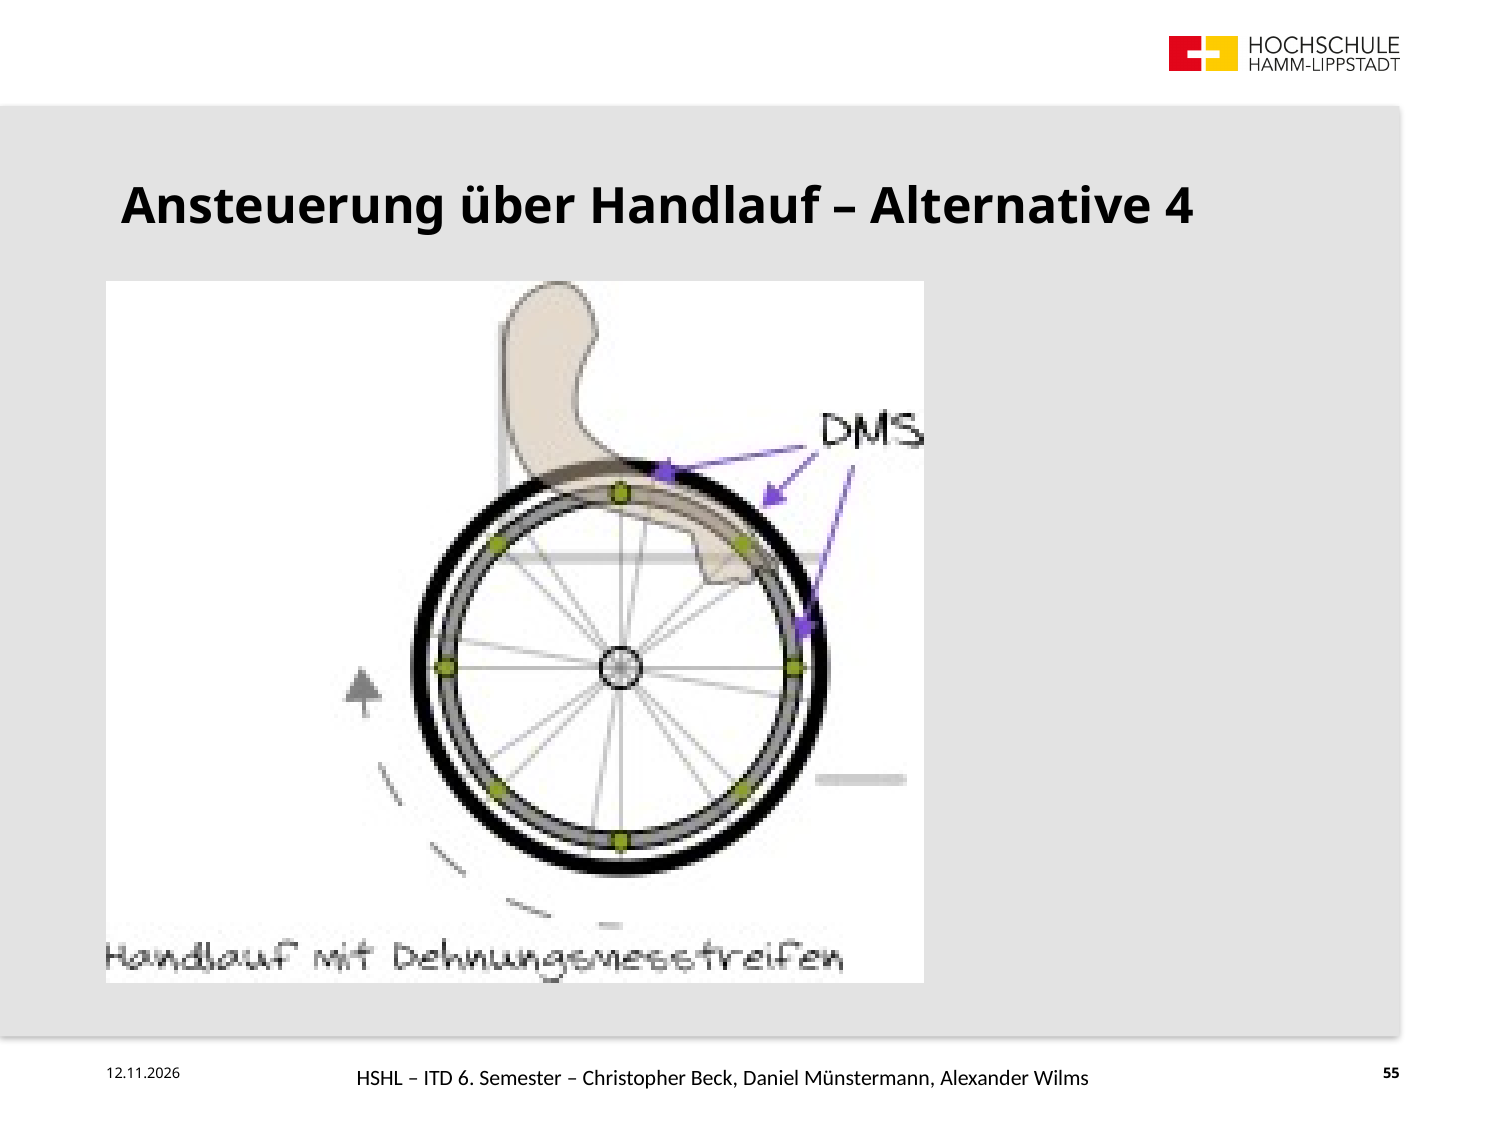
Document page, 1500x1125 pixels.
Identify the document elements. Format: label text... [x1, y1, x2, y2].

picture [1169, 36, 1400, 71]
slide_number 55 [1105, 1065, 1400, 1084]
text_box HSHL – ITD 6. Semester – Christopher Beck, Daniel Münstermann, Alexander Wilms [341, 1055, 1105, 1097]
picture [105, 281, 925, 984]
text_box Ansteuerung über Handlauf – Alternative 4 [106, 125, 1340, 281]
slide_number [106, 1065, 341, 1084]
